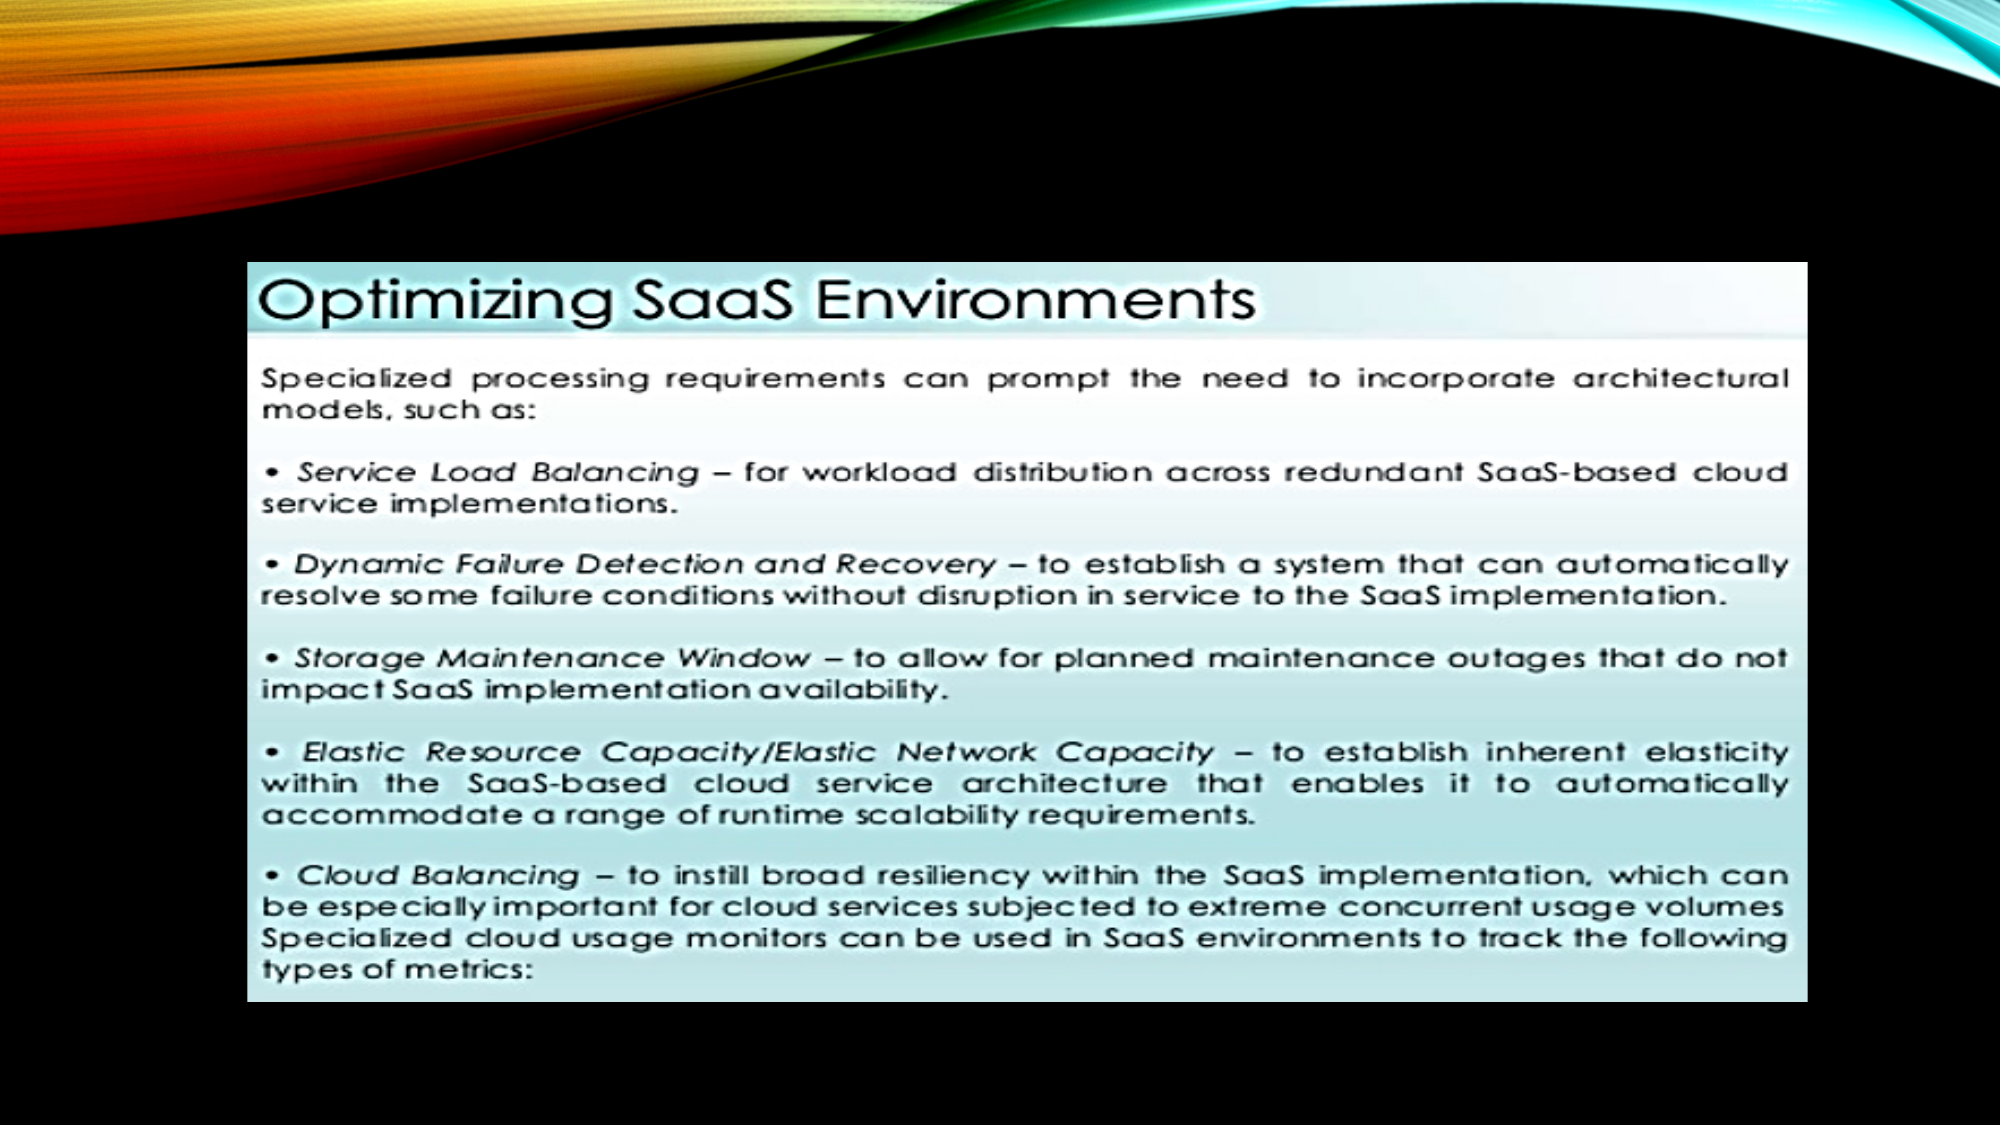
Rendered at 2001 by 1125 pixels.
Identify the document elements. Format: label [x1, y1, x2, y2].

picture [247, 262, 1809, 1002]
picture [0, 0, 2000, 237]
